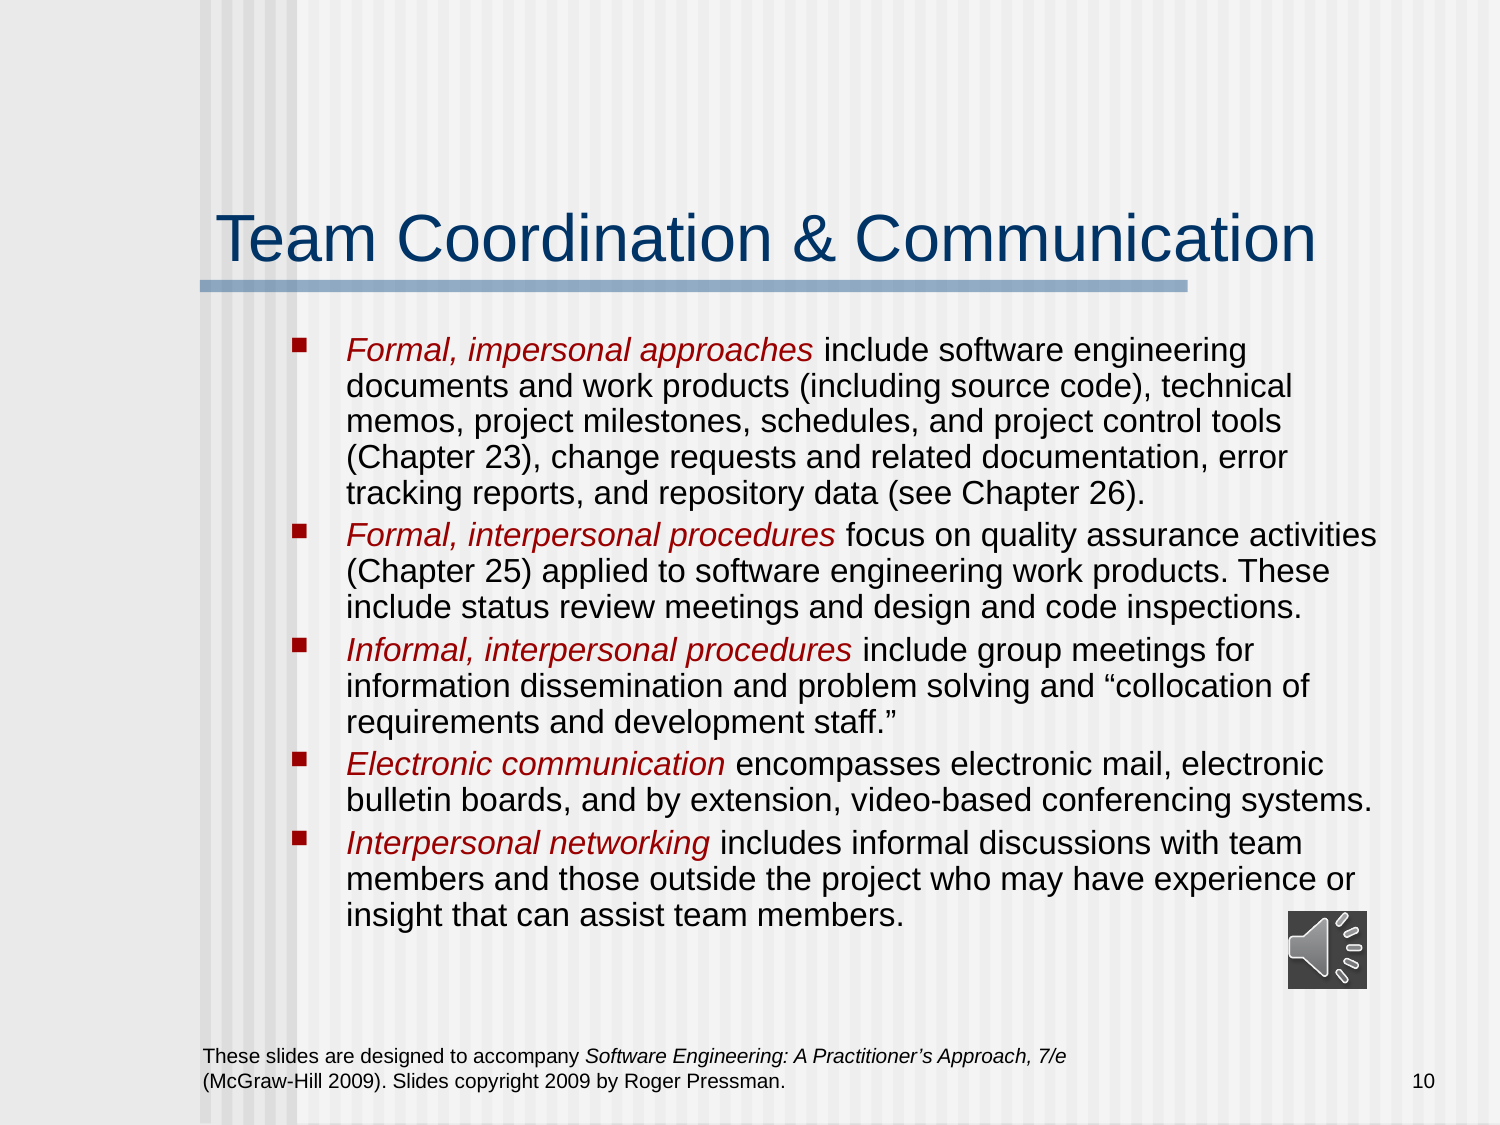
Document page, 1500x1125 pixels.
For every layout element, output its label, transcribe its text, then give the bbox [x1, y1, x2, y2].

slide_number 10 [1237, 1025, 1450, 1100]
title Team Coordination & Communication [200, 174, 1425, 283]
list Formal, impersonal approaches include software engineering documents and work products (including source code), technical memos, project milestones, schedules, and project control tools (Chapter 23), change requests and related documentation, error tracking reports, and repository data (see Chapter 26). Formal, interpersonal procedures focus on quality assurance activities (Chapter 25) applied to software engineering work products. These include status review meetings and design and code inspections. Informal, interpersonal procedures include group meetings for information dissemination and problem solving and “collocation of requirements and development staff.” Electronic communication encompasses electronic mail, electronic bulletin boards, and by extension, video-based conferencing systems. Interpersonal networking includes informal discussions with team members and those outside the project who may have experience or insight that can assist team members. [275, 324, 1413, 1013]
footer These slides are designed to accompany Software Engineering: A Practitioner’s Approach, 7/e (McGraw-Hill 2009). Slides copyright 2009 by Roger Pressman. [187, 1025, 1088, 1100]
picture [1287, 909, 1368, 990]
